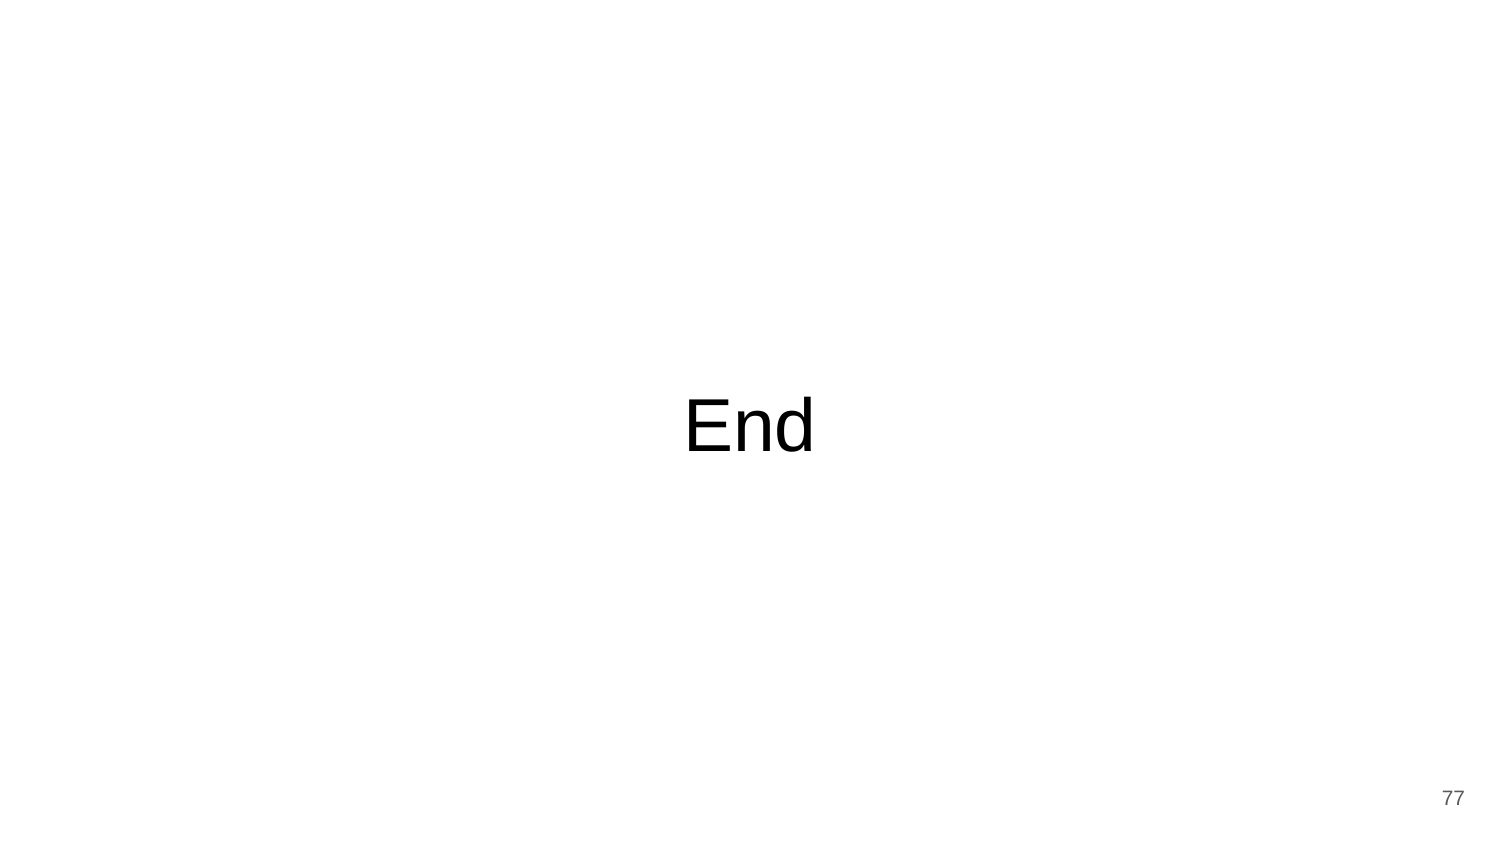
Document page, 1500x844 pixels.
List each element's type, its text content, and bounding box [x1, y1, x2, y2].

title End [51, 352, 1449, 491]
slide_number ‹#› [1389, 764, 1480, 830]
